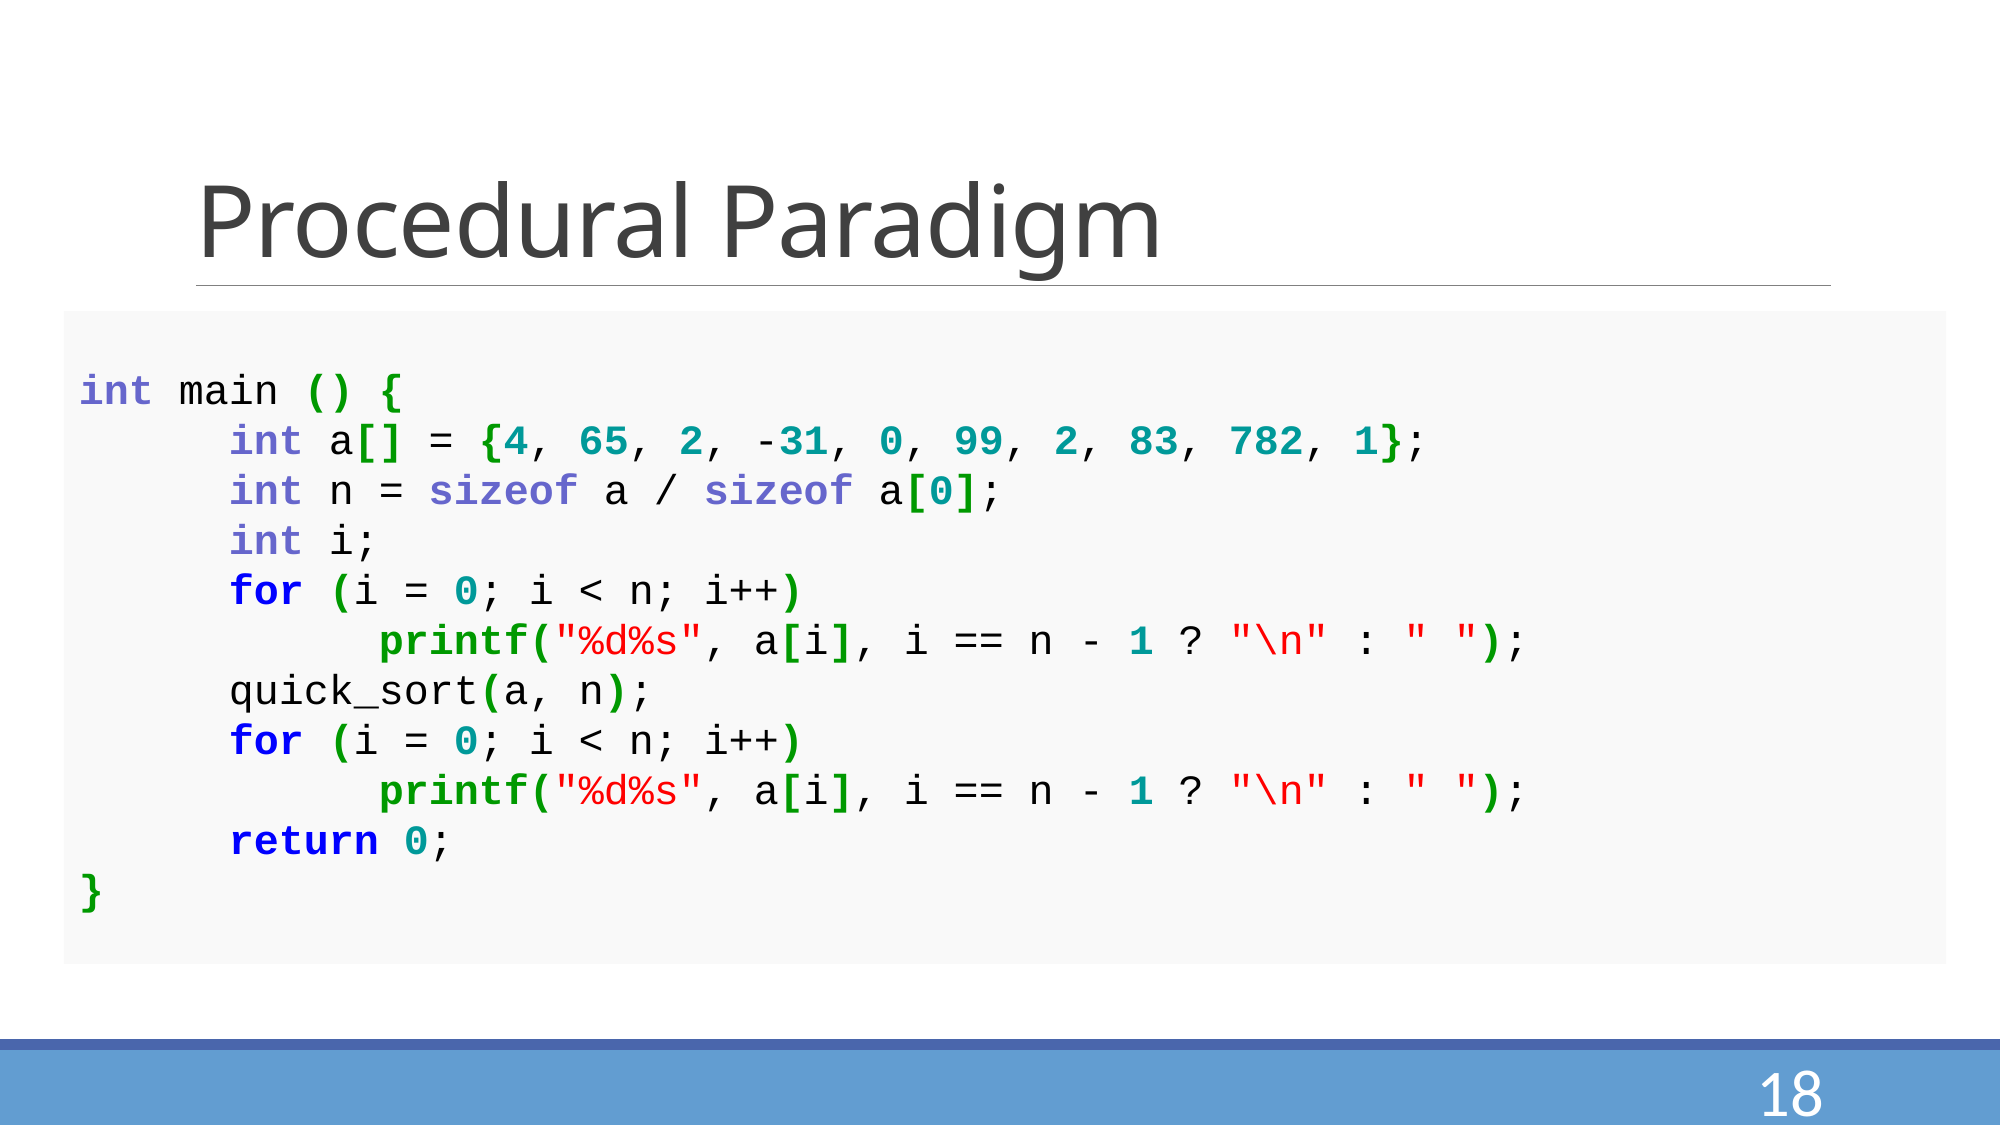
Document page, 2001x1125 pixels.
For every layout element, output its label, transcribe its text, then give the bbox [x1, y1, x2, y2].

title Procedural Paradigm [180, 47, 1830, 285]
list int main () { int a[] = {4, 65, 2, -31, 0, 99, 2, 83, 782, 1}; int n = sizeof a / sizeof a[0]; int i; for (i = 0; i < n; i++) printf("%d%s", a[i], i == n - 1 ? "\n" : " "); quick_sort(a, n); for (i = 0; i < n; i++) printf("%d%s", a[i], i == n - 1 ? "\n" : " "); return 0; } [63, 311, 1947, 964]
slide_number 18 [1624, 1059, 1840, 1120]
